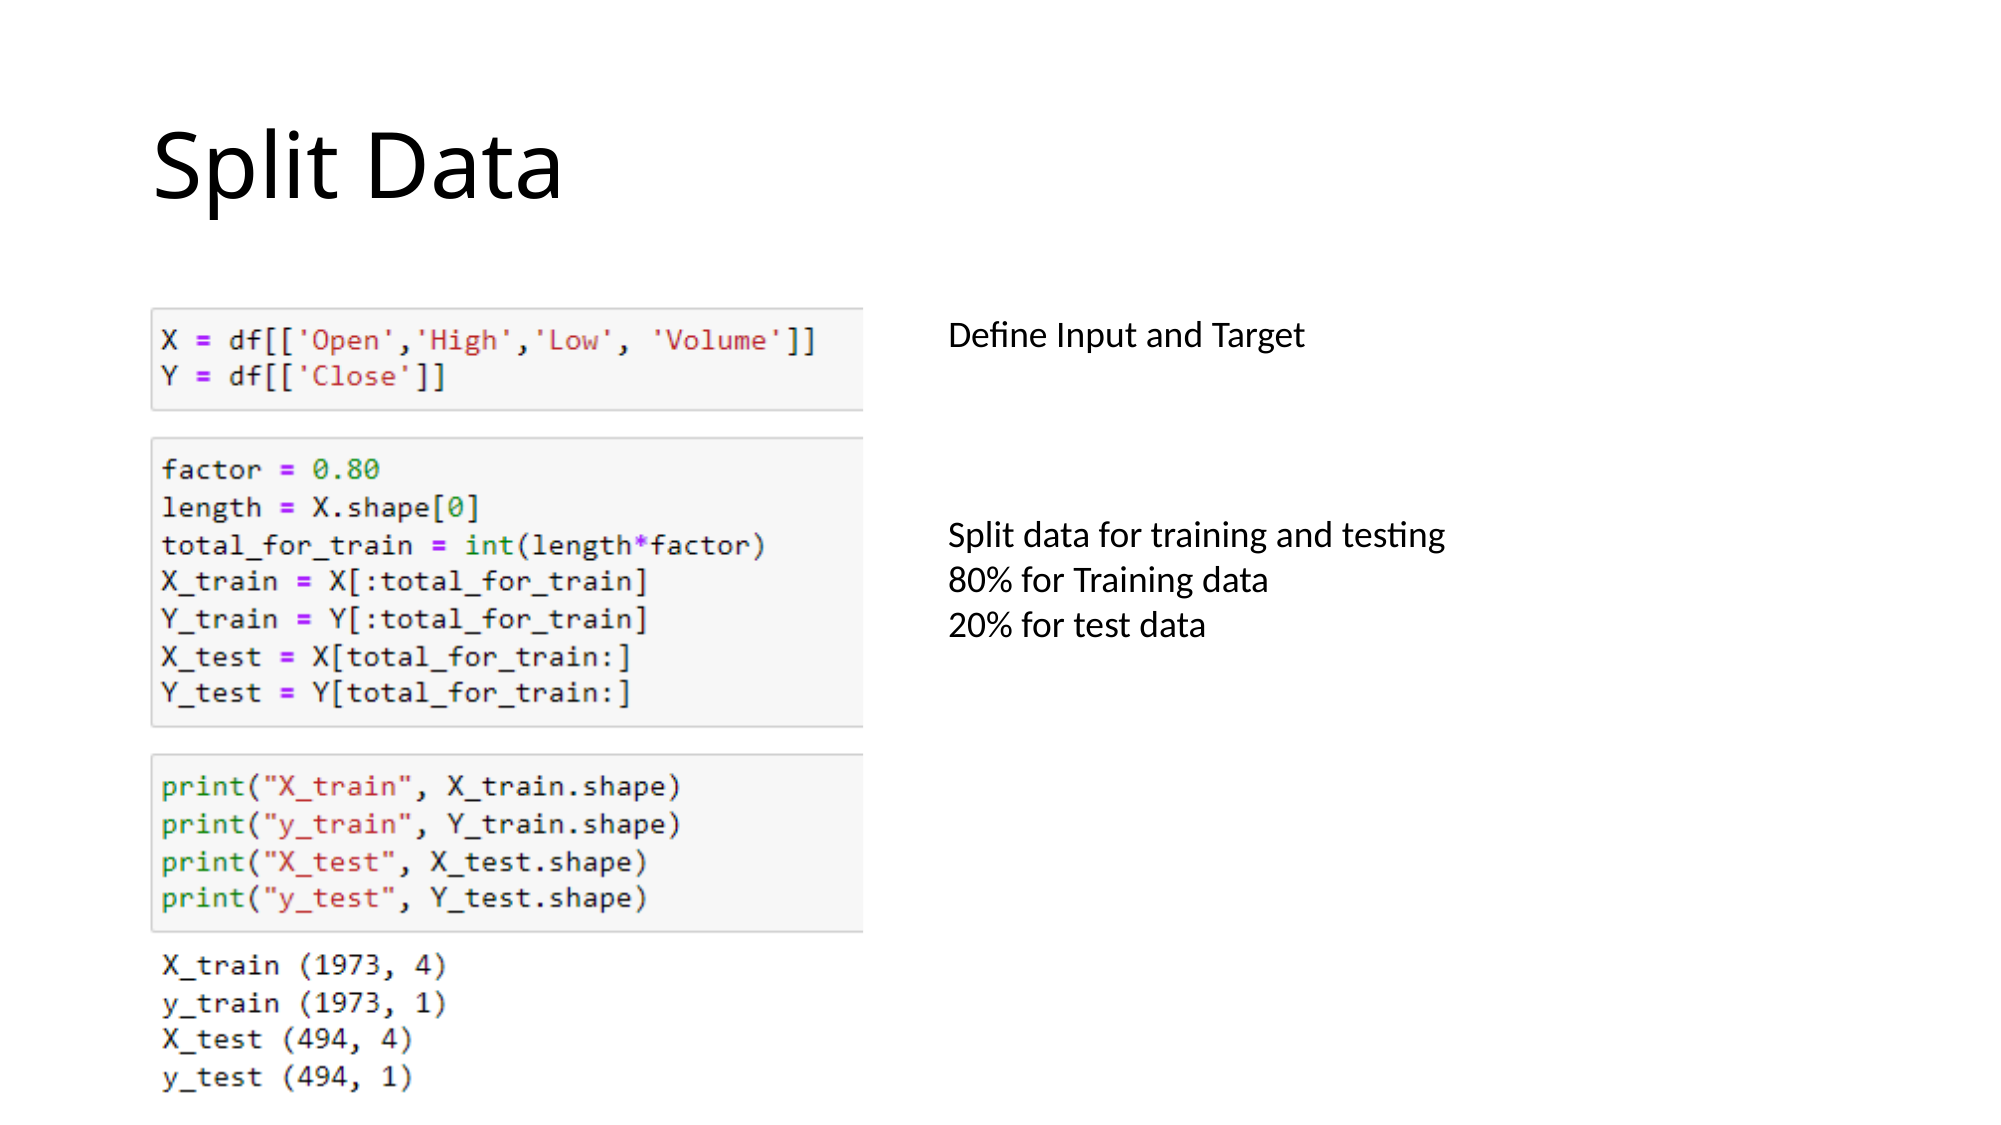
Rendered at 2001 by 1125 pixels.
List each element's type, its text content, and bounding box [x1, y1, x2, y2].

text_box Define Input and Target [933, 302, 1793, 363]
text_box Split data for training and testing 80% for Training data 20% for test data [933, 502, 1496, 652]
picture [137, 299, 864, 1123]
title Split Data [137, 59, 1863, 278]
